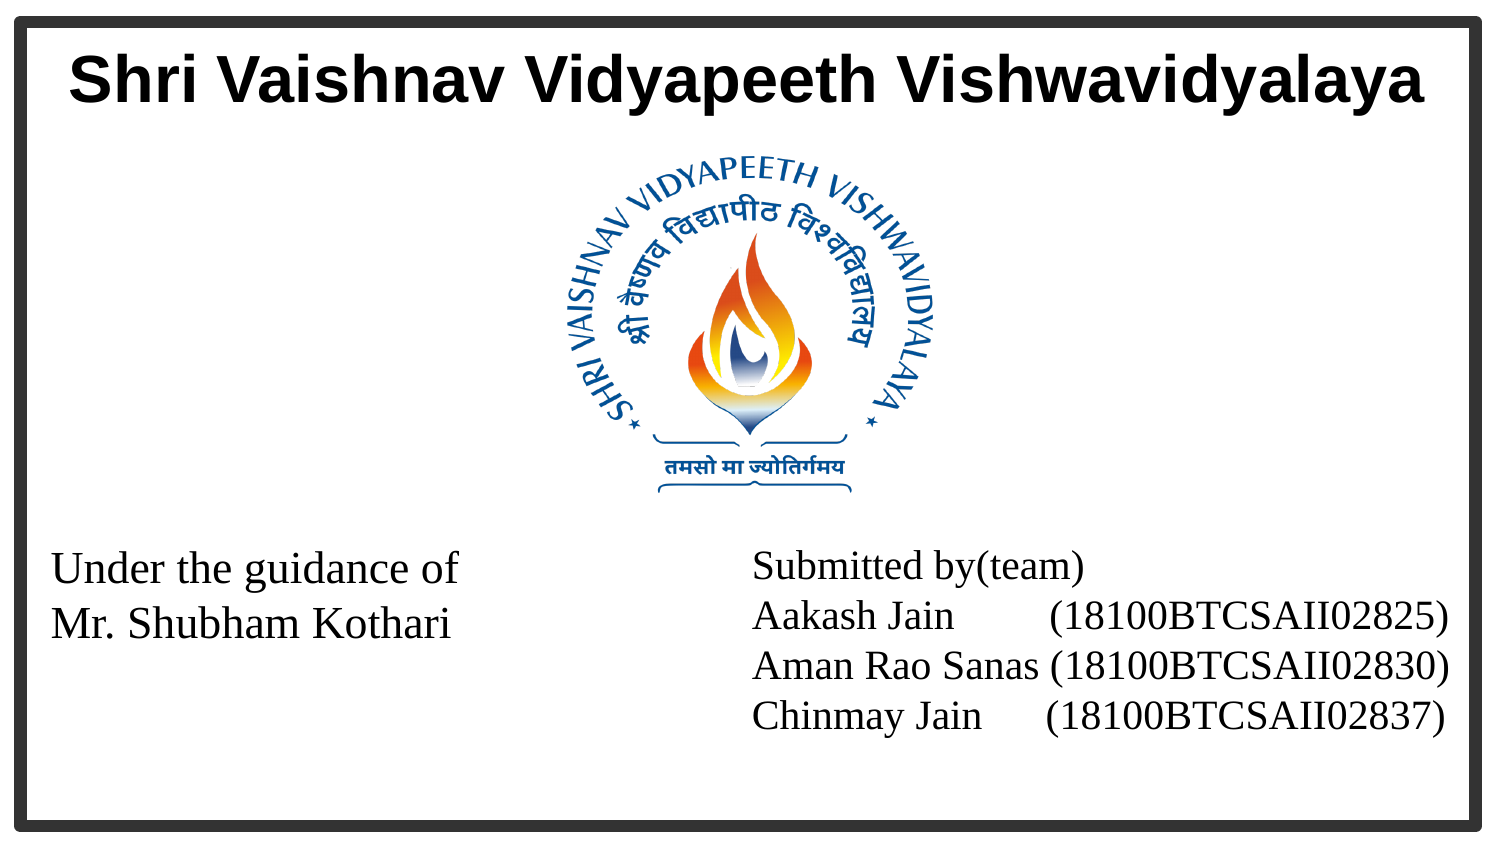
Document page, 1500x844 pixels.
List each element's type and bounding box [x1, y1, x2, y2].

picture [567, 156, 933, 494]
text_box [20, 21, 1476, 827]
